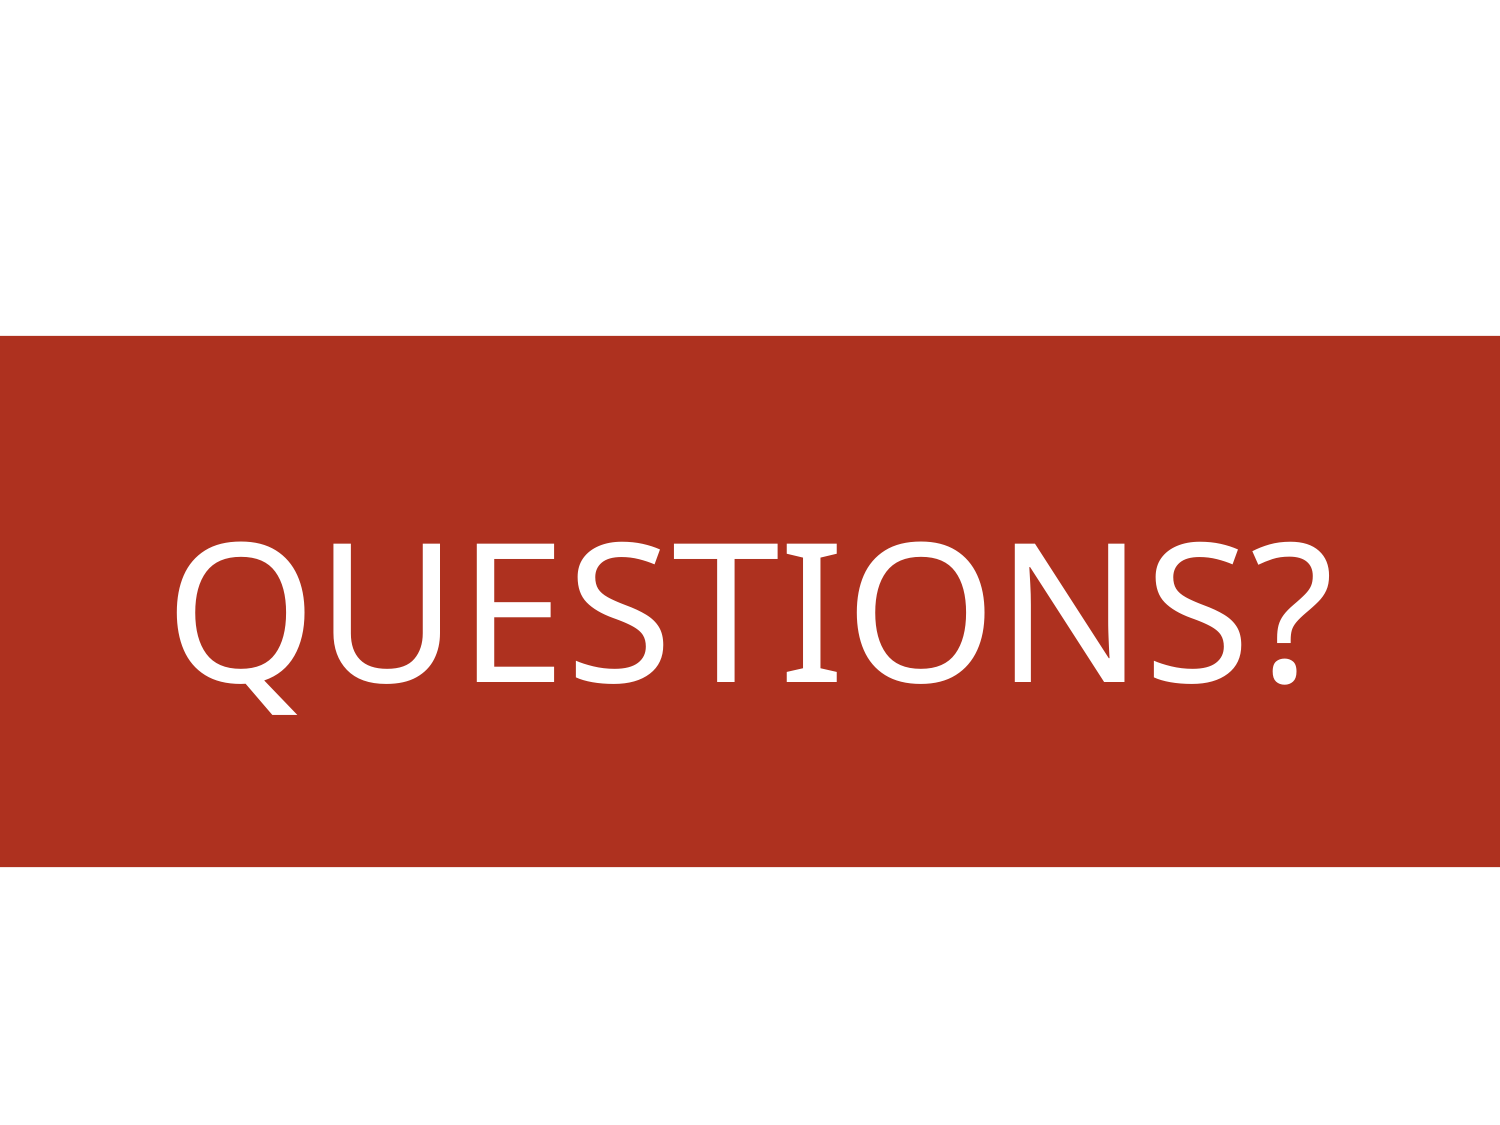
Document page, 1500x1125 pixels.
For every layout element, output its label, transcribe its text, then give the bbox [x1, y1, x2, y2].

text_box QUESTIONS? [0, 481, 1500, 730]
text_box [0, 730, 1500, 868]
text_box [0, 335, 1500, 481]
